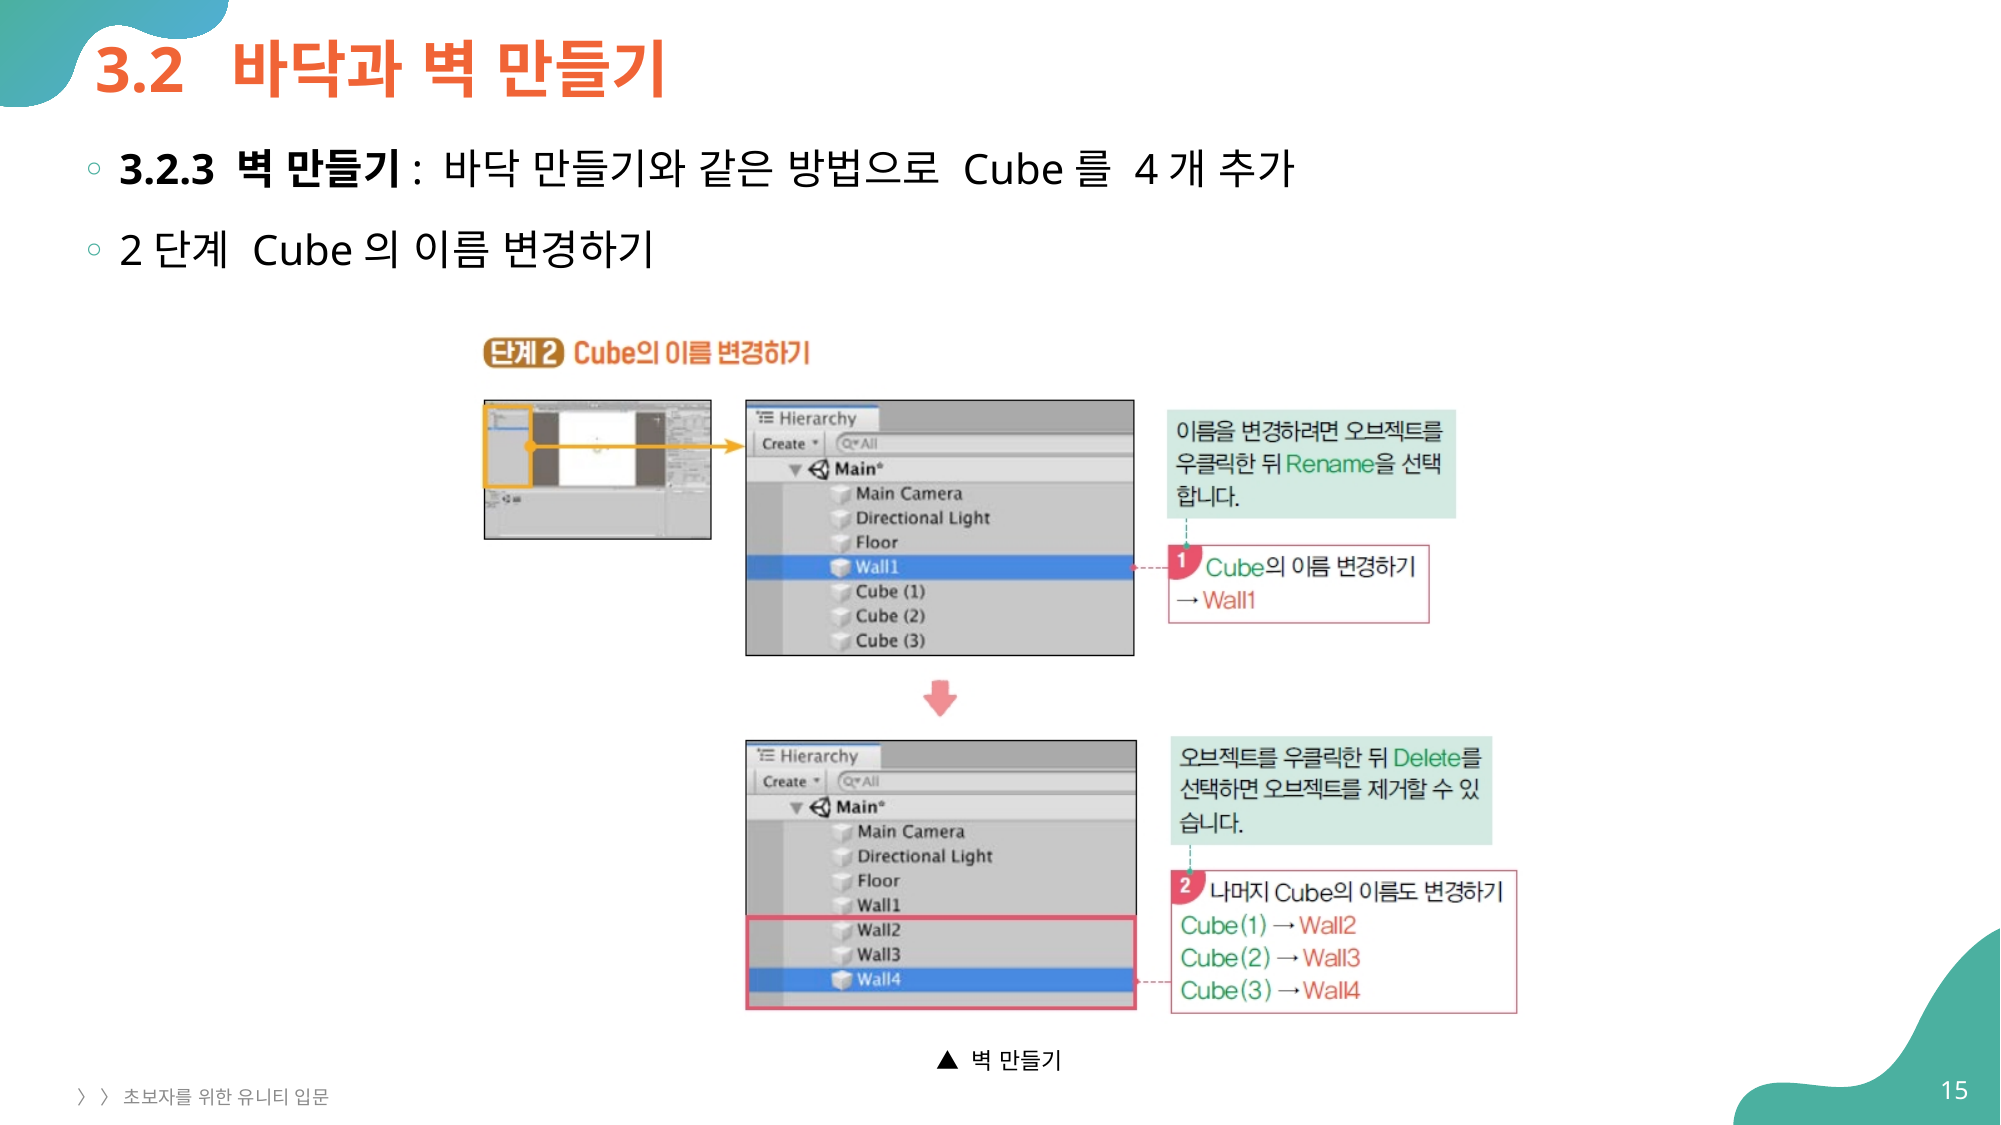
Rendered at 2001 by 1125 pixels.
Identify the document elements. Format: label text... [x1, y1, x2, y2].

list 3.2.3 벽 만들기: 바닥 만들기와 같은 방법으로 Cube를 4개 추가 2단계 Cube의 이름 변경하기 [66, 125, 1918, 421]
title 3.2 바닥과 벽 만들기 [79, 17, 1931, 128]
picture [474, 326, 1525, 1024]
text_box ▲ 벽 만들기 [921, 1038, 1078, 1082]
footer 〉 〉 초보자를 위한 유니티 입문 [63, 1085, 738, 1109]
slide_number 15 [1917, 1061, 1984, 1122]
